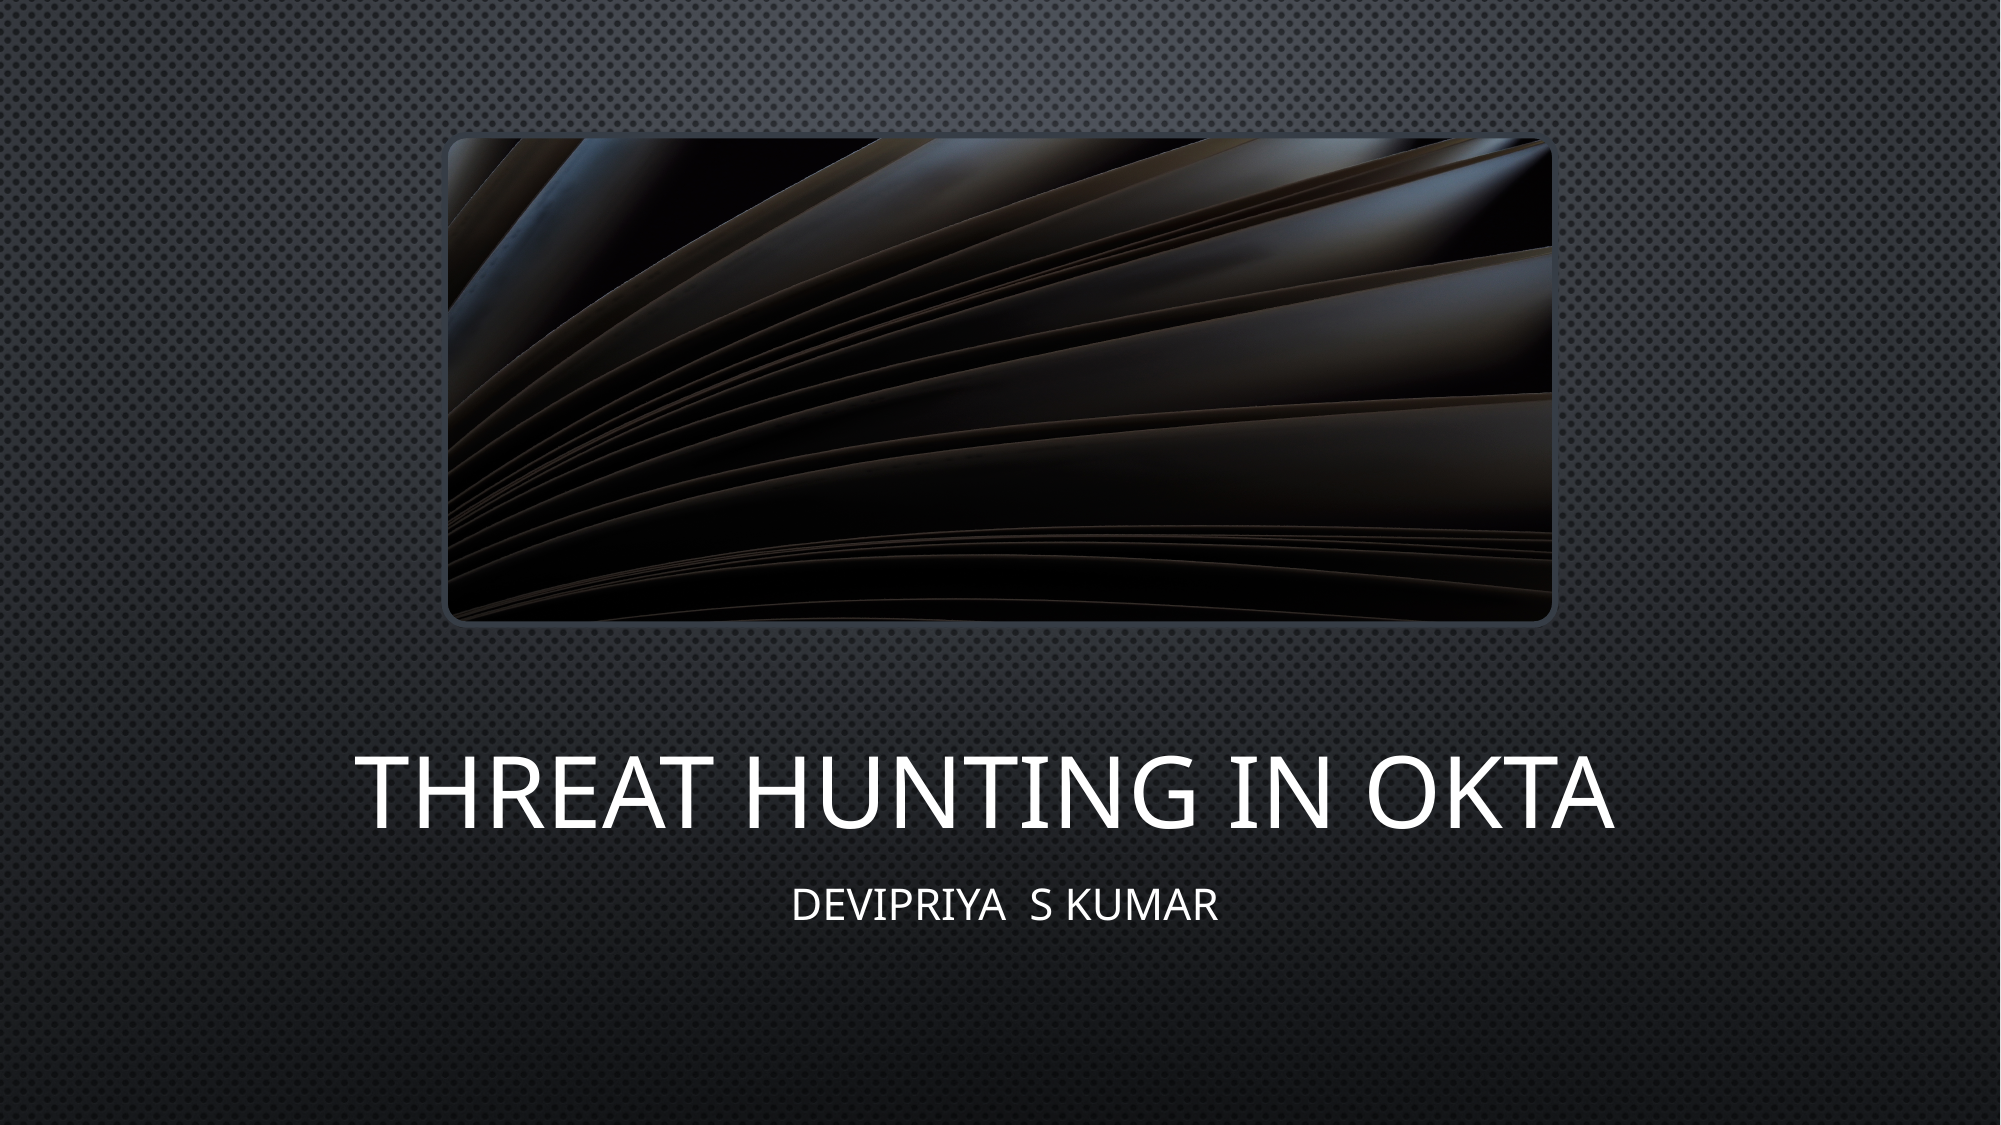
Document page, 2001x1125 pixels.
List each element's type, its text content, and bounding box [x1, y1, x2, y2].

picture [444, 134, 1556, 625]
subtitle DEVIPRIYA S KUMAR [287, 868, 1711, 981]
title THREAT hunting in okta [287, 637, 1711, 857]
